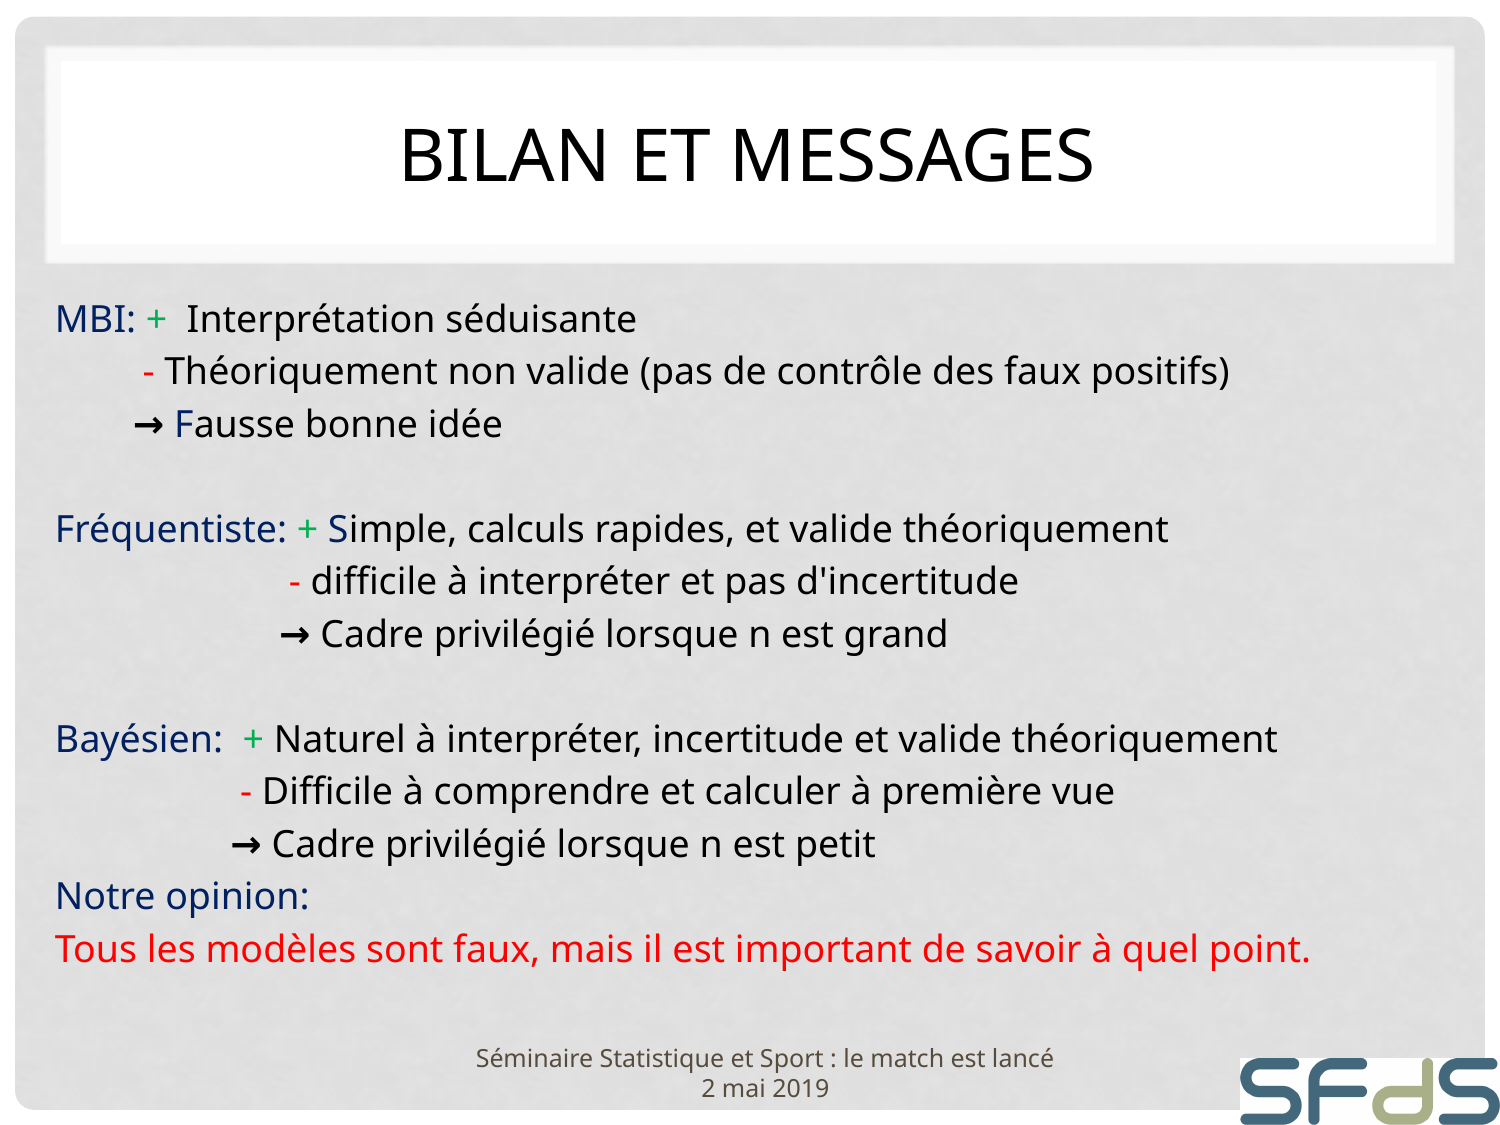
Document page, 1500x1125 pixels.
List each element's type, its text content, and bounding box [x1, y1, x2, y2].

list MBI: + Interprétation séduisante - Théoriquement non valide (pas de contrôle des faux positifs) → Fausse bonne idée Fréquentiste: + Simple, calculs rapides, et valide théoriquement - difficile à interpréter et pas d'incertitude → Cadre privilégié lorsque n est grand Bayésien: + Naturel à interpréter, incertitude et valide théoriquement - Difficile à comprendre et calculer à première vue → Cadre privilégié lorsque n est petit Notre opinion: Tous les modèles sont faux, mais il est important de savoir à quel point. [21, 287, 1500, 1093]
title Bilan et messages [69, 66, 1425, 238]
picture [15, 16, 1500, 1125]
footer Séminaire Statistique et Sport : le match est lancé 2 mai 2019 [433, 1093, 1098, 1103]
